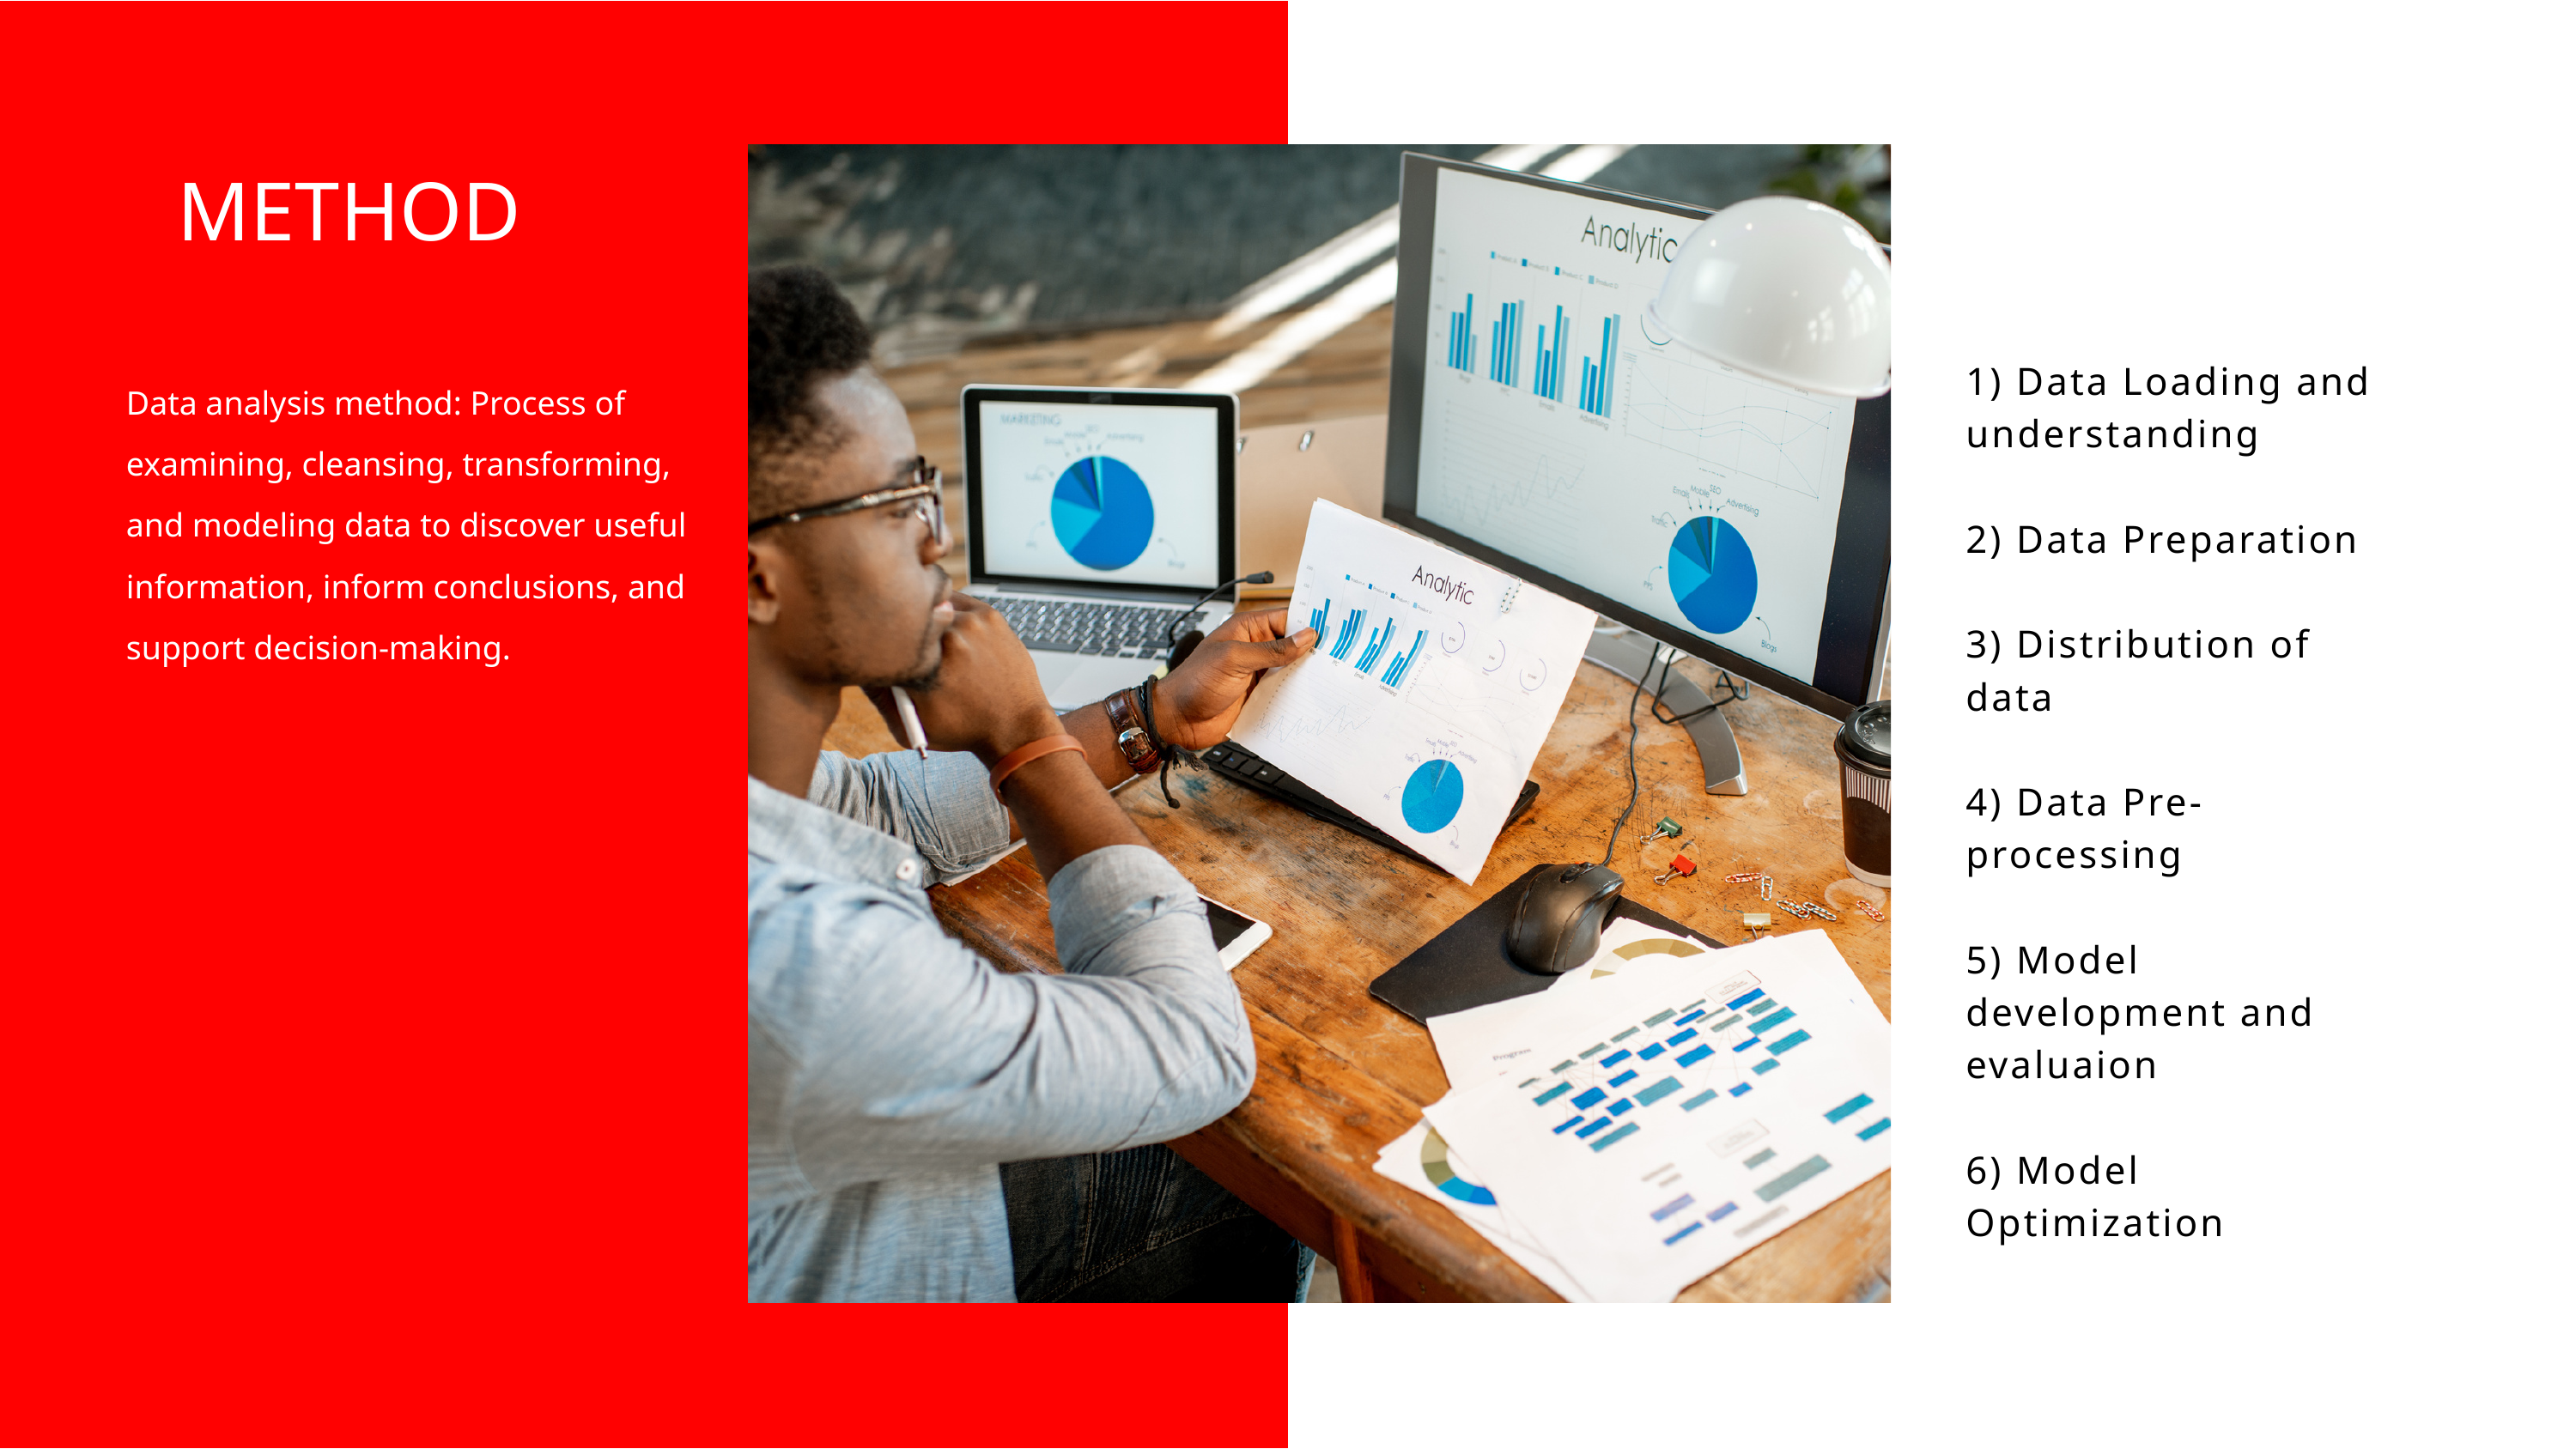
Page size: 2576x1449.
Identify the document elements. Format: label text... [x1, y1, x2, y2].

text_box 1) Data Loading and understanding 2) Data Preparation 3) Distribution of data 4) Data Pre-processing 5) Model development and evaluaion 6) Model Optimization [1965, 350, 2409, 1245]
text_box [1291, 144, 1892, 1303]
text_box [0, 1, 1289, 1449]
